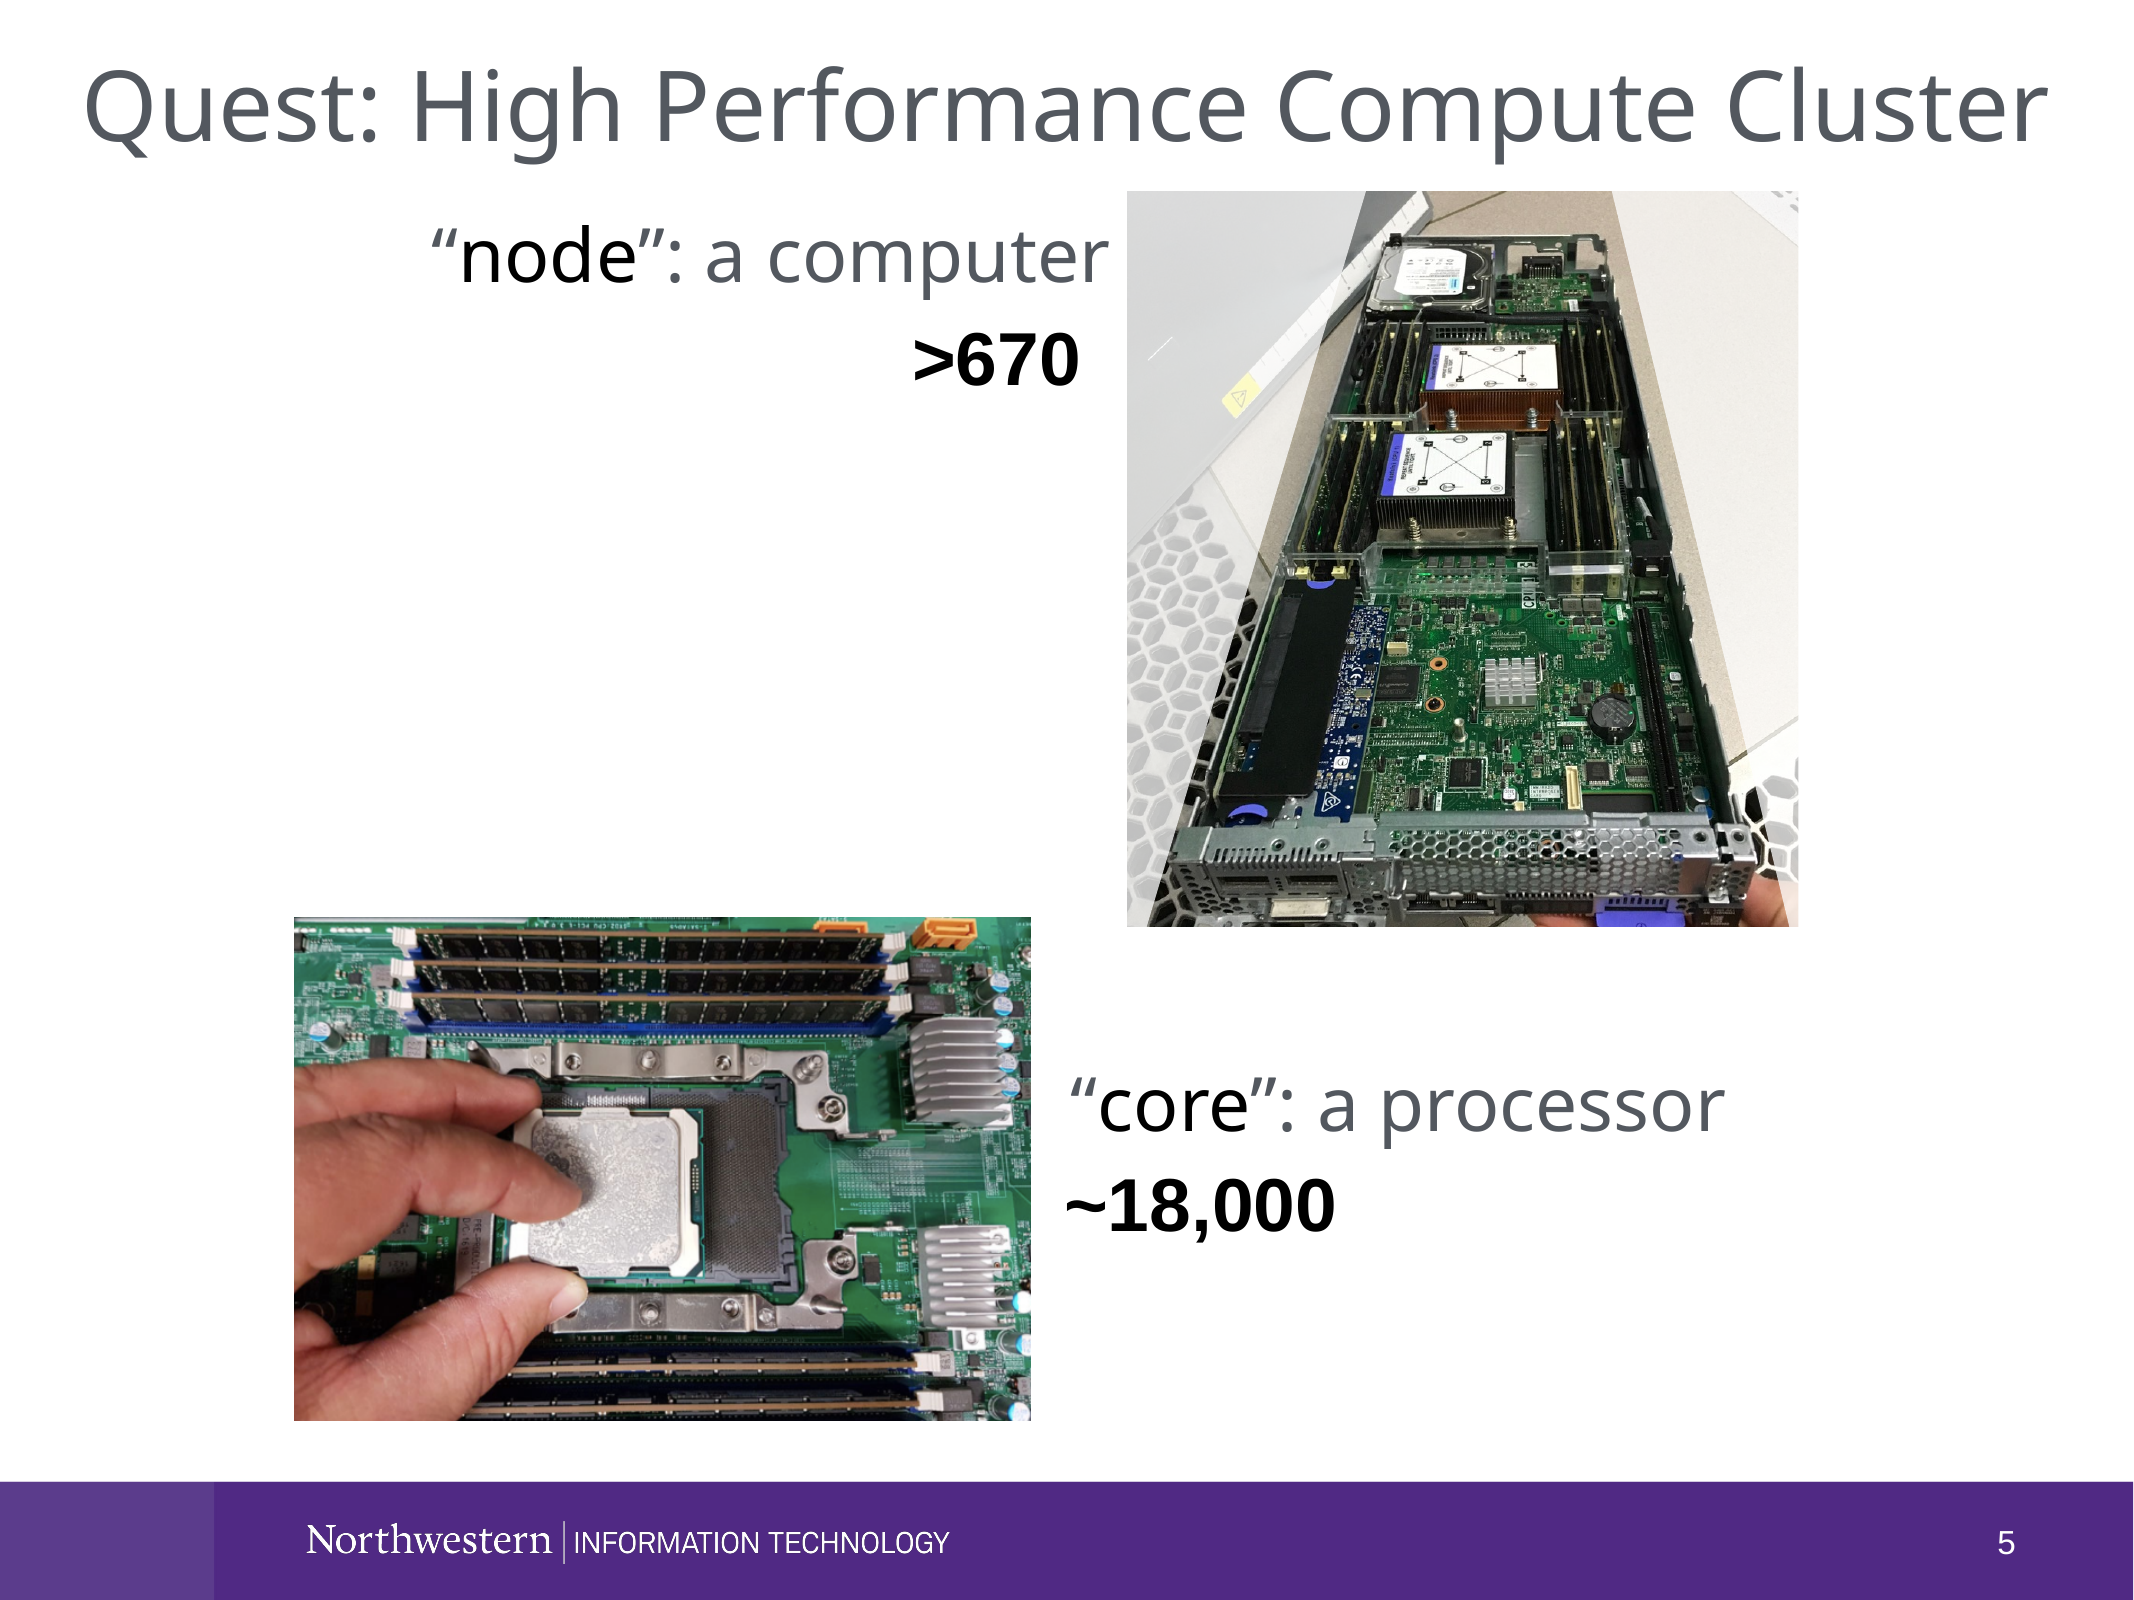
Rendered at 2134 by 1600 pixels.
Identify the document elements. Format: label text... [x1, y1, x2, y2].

picture [0, 0, 2134, 1600]
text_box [294, 917, 1733, 1422]
text_box Quest: High Performance Compute Cluster [73, 35, 2060, 170]
slide_number 5 [1984, 1513, 2028, 1573]
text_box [434, 160, 2007, 997]
